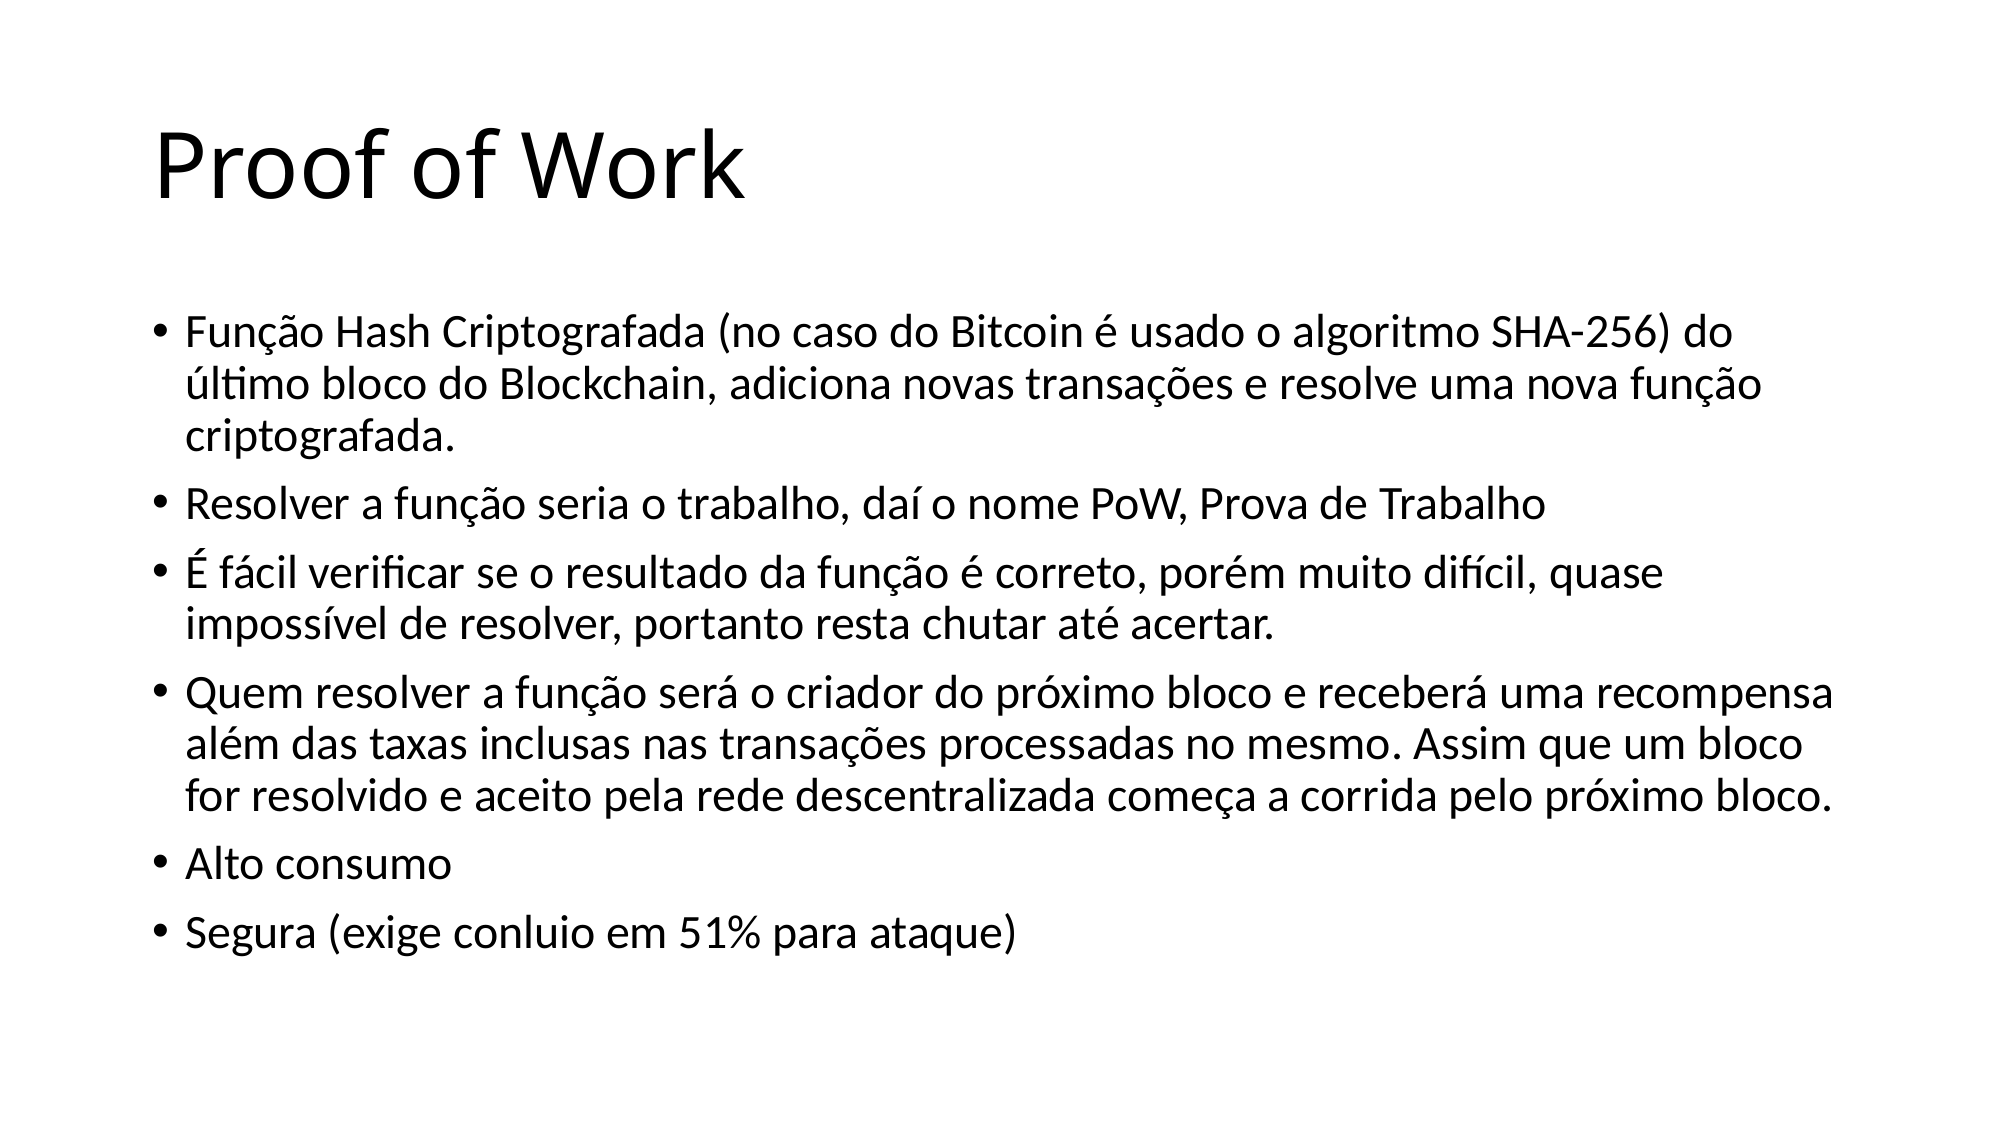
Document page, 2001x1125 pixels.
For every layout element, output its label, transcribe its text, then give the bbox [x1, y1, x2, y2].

text_box Proof of Work [137, 59, 1863, 278]
text_box Função Hash Criptografada (no caso do Bitcoin é usado o algoritmo SHA-256) do último bloco do Blockchain, adiciona novas transações e resolve uma nova função criptografada. Resolver a função seria o trabalho, daí o nome PoW, Prova de Trabalho É fácil verificar se o resultado da função é correto, porém muito difícil, quase impossível de resolver, portanto resta chutar até acertar. Quem resolver a função será o criador do próximo bloco e receberá uma recompensa além das taxas inclusas nas transações processadas no mesmo. Assim que um bloco for resolvido e aceito pela rede descentralizada começa a corrida pelo próximo bloco. Alto consumo Segura (exige conluio em 51% para ataque) [137, 299, 1863, 1014]
